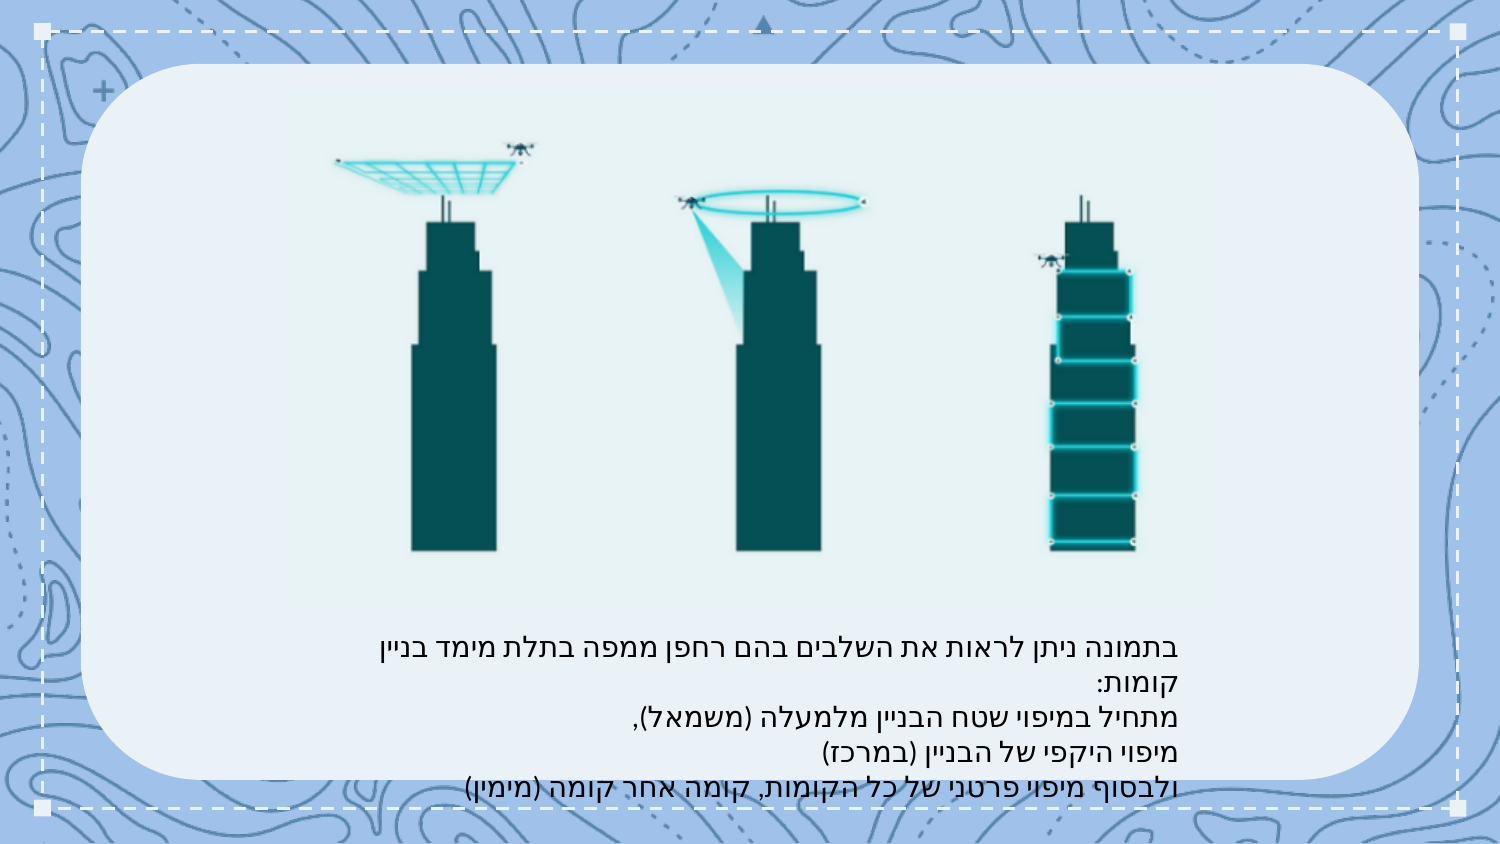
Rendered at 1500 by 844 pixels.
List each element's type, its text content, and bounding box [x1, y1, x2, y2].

text_box בתמונה ניתן לראות את השלבים בהם רחפן ממפה בתלת מימד בניין קומות: מתחיל במיפוי שטח הבניין מלמעלה (משמאל), מיפוי היקפי של הבניין (במרכז) ולבסוף מיפוי פרטני של כל הקומות, קומה אחר קומה (מימין) [319, 620, 1195, 811]
picture [0, 0, 1500, 843]
